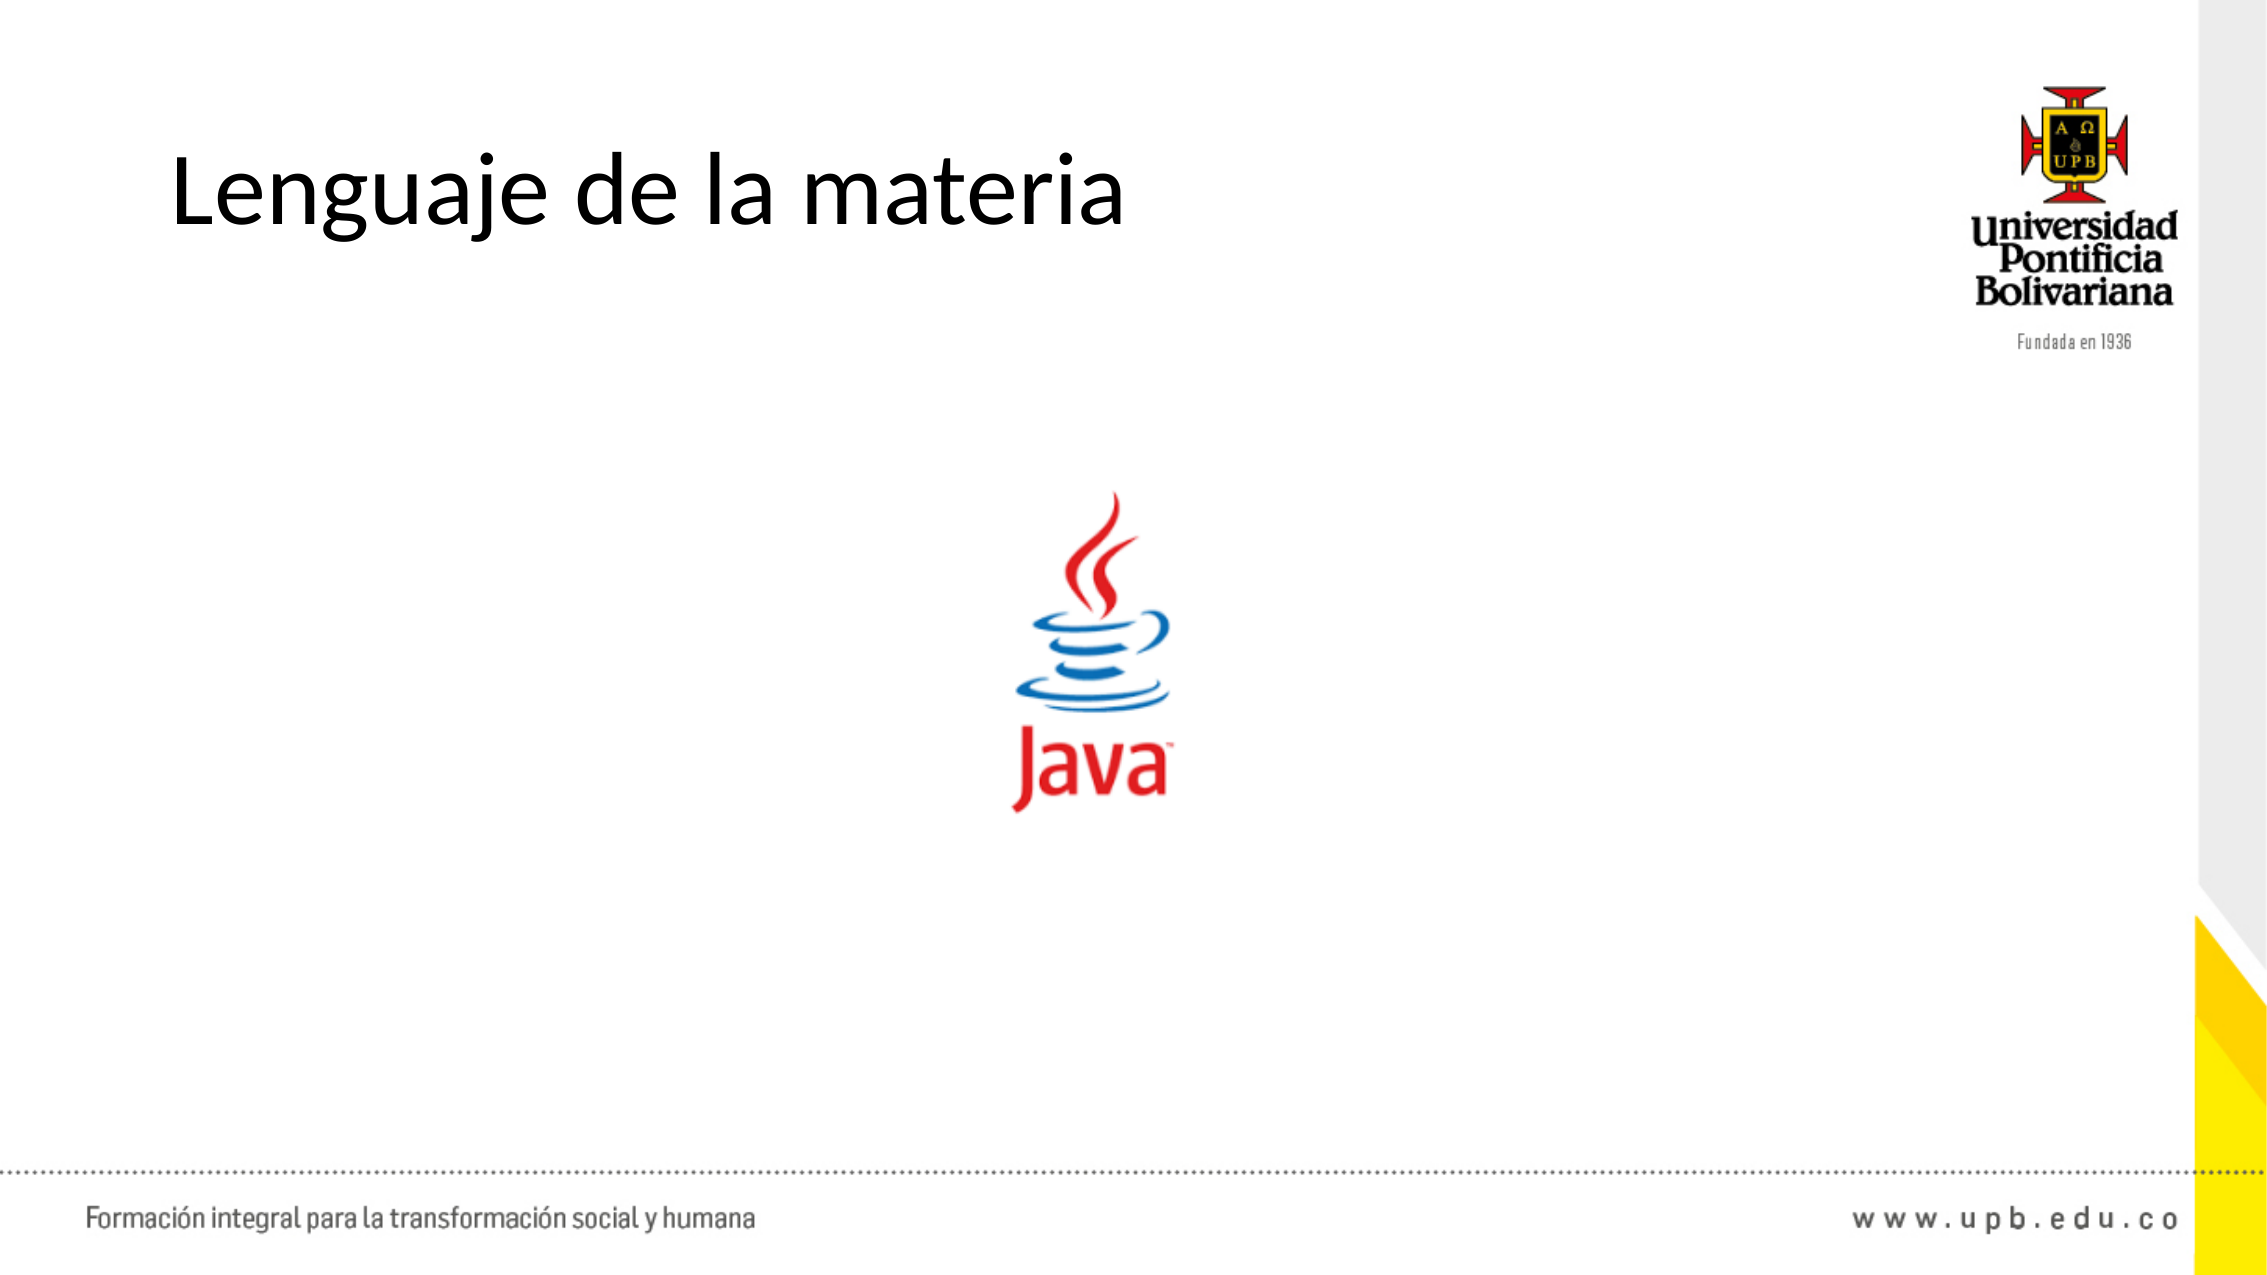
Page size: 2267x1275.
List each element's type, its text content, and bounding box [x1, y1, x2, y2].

title Lenguaje de la materia [155, 67, 2111, 315]
picture [0, 0, 2267, 1275]
